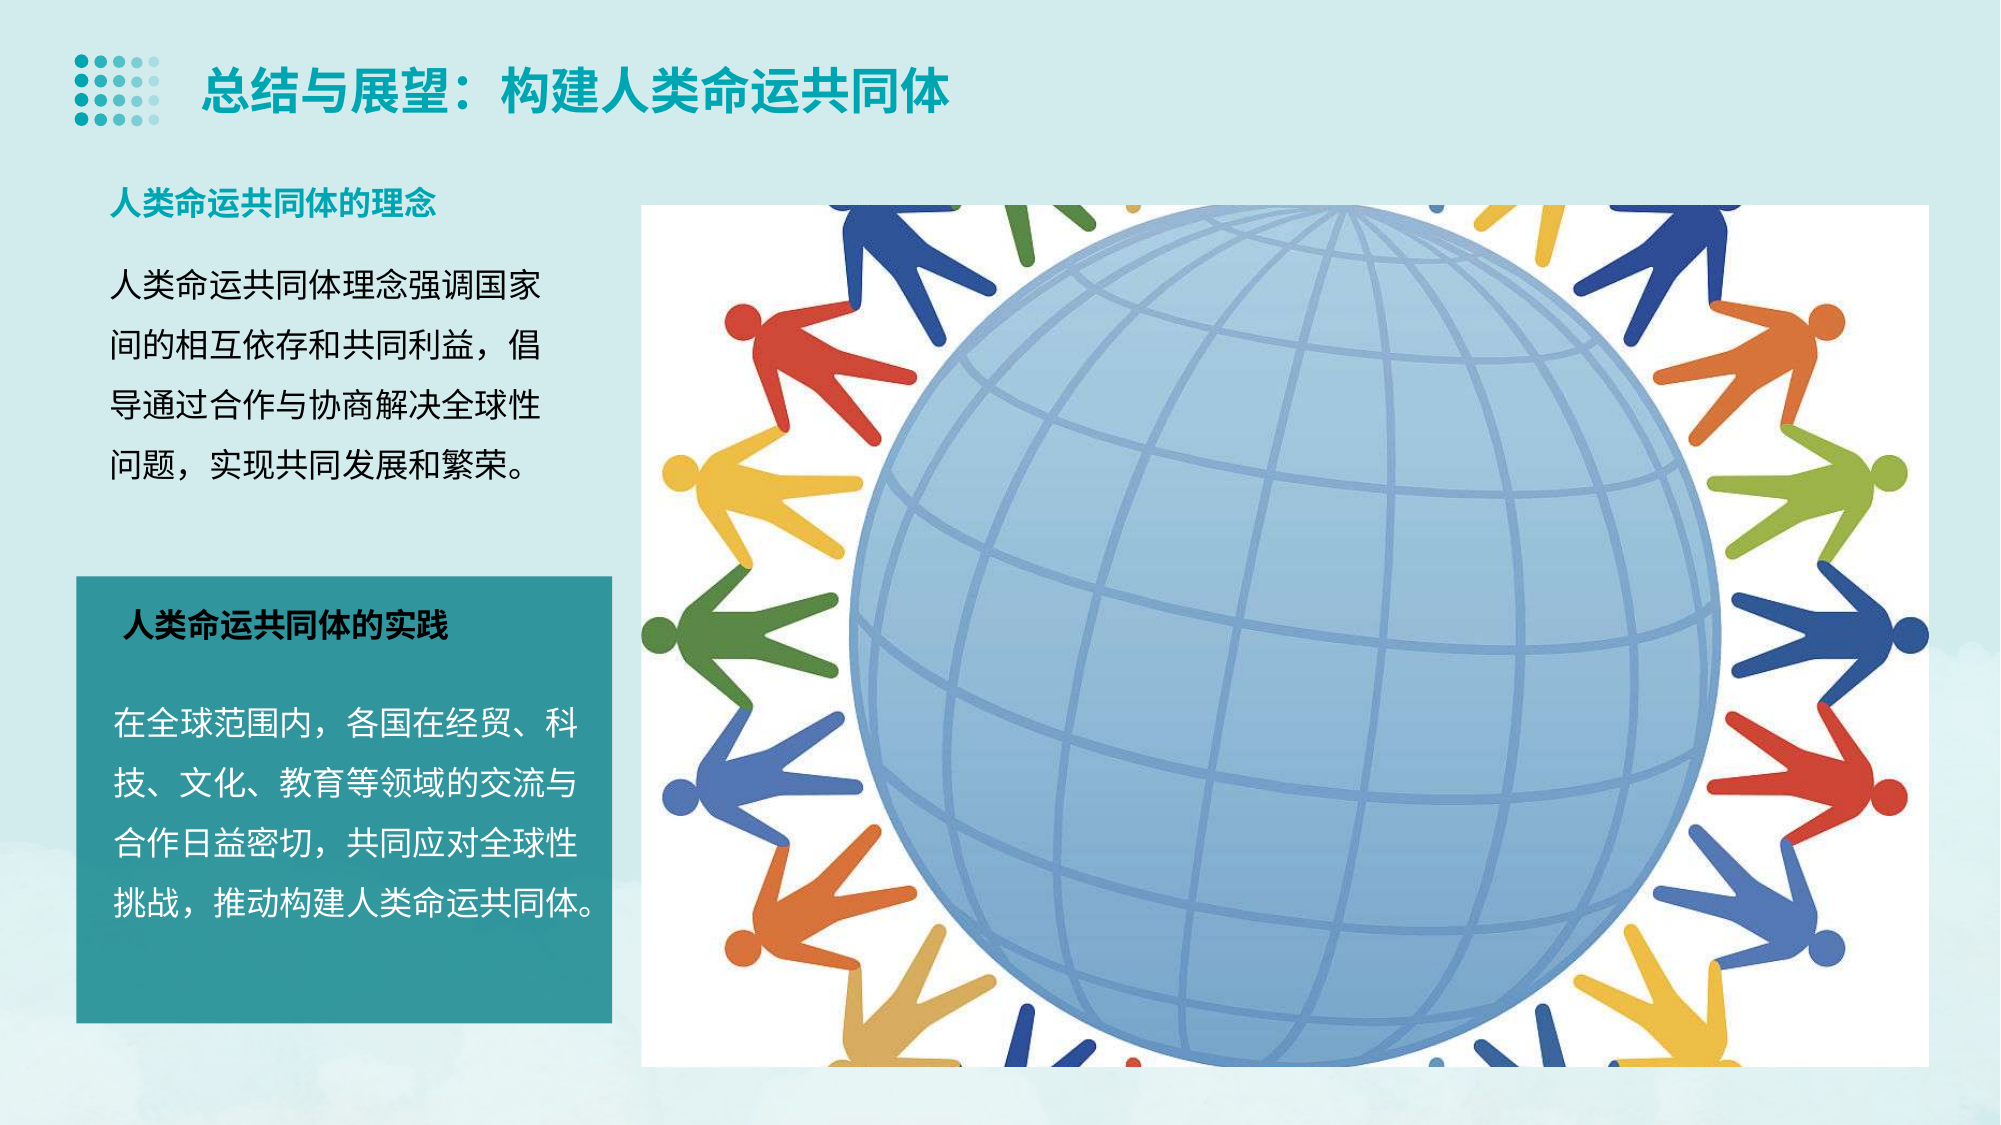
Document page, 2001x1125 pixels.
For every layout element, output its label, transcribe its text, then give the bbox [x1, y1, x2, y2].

text_box 在全球范围内，各国在经贸、科技、文化、教育等领域的交流与合作日益密切，共同应对全球性挑战，推动构建人类命运共同体。 [98, 675, 600, 939]
picture [0, 0, 2001, 1125]
text_box 人类命运共同体的实践 [107, 596, 589, 653]
text_box [76, 576, 613, 1024]
text_box 人类命运共同体理念强调国家间的相互依存和共同利益，倡导通过合作与协商解决全球性问题，实现共同发展和繁荣。 [94, 237, 576, 501]
text_box 人类命运共同体的理念 [94, 174, 576, 231]
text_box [74, 15, 1821, 141]
